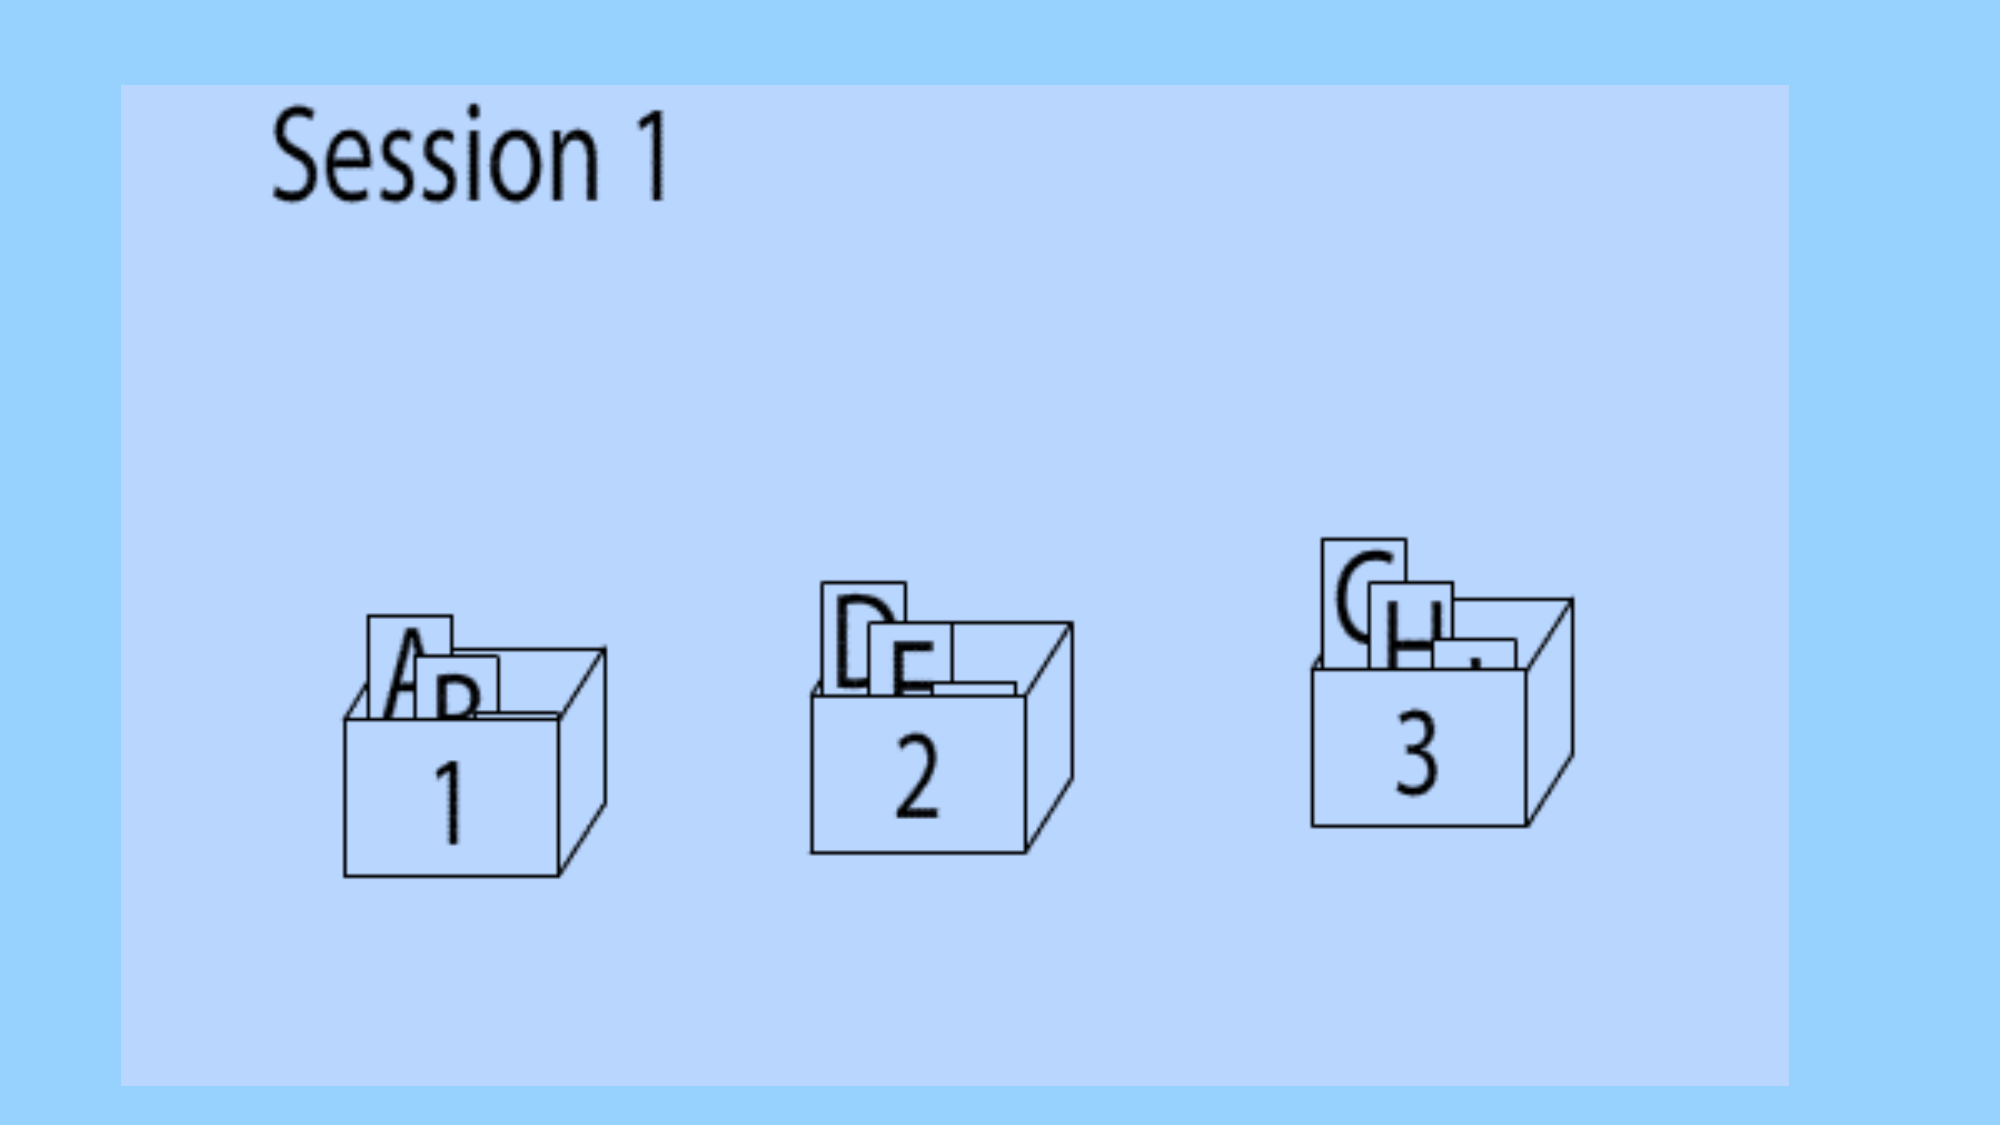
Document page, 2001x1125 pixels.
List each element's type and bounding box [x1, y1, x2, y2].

picture [121, 85, 1789, 1086]
